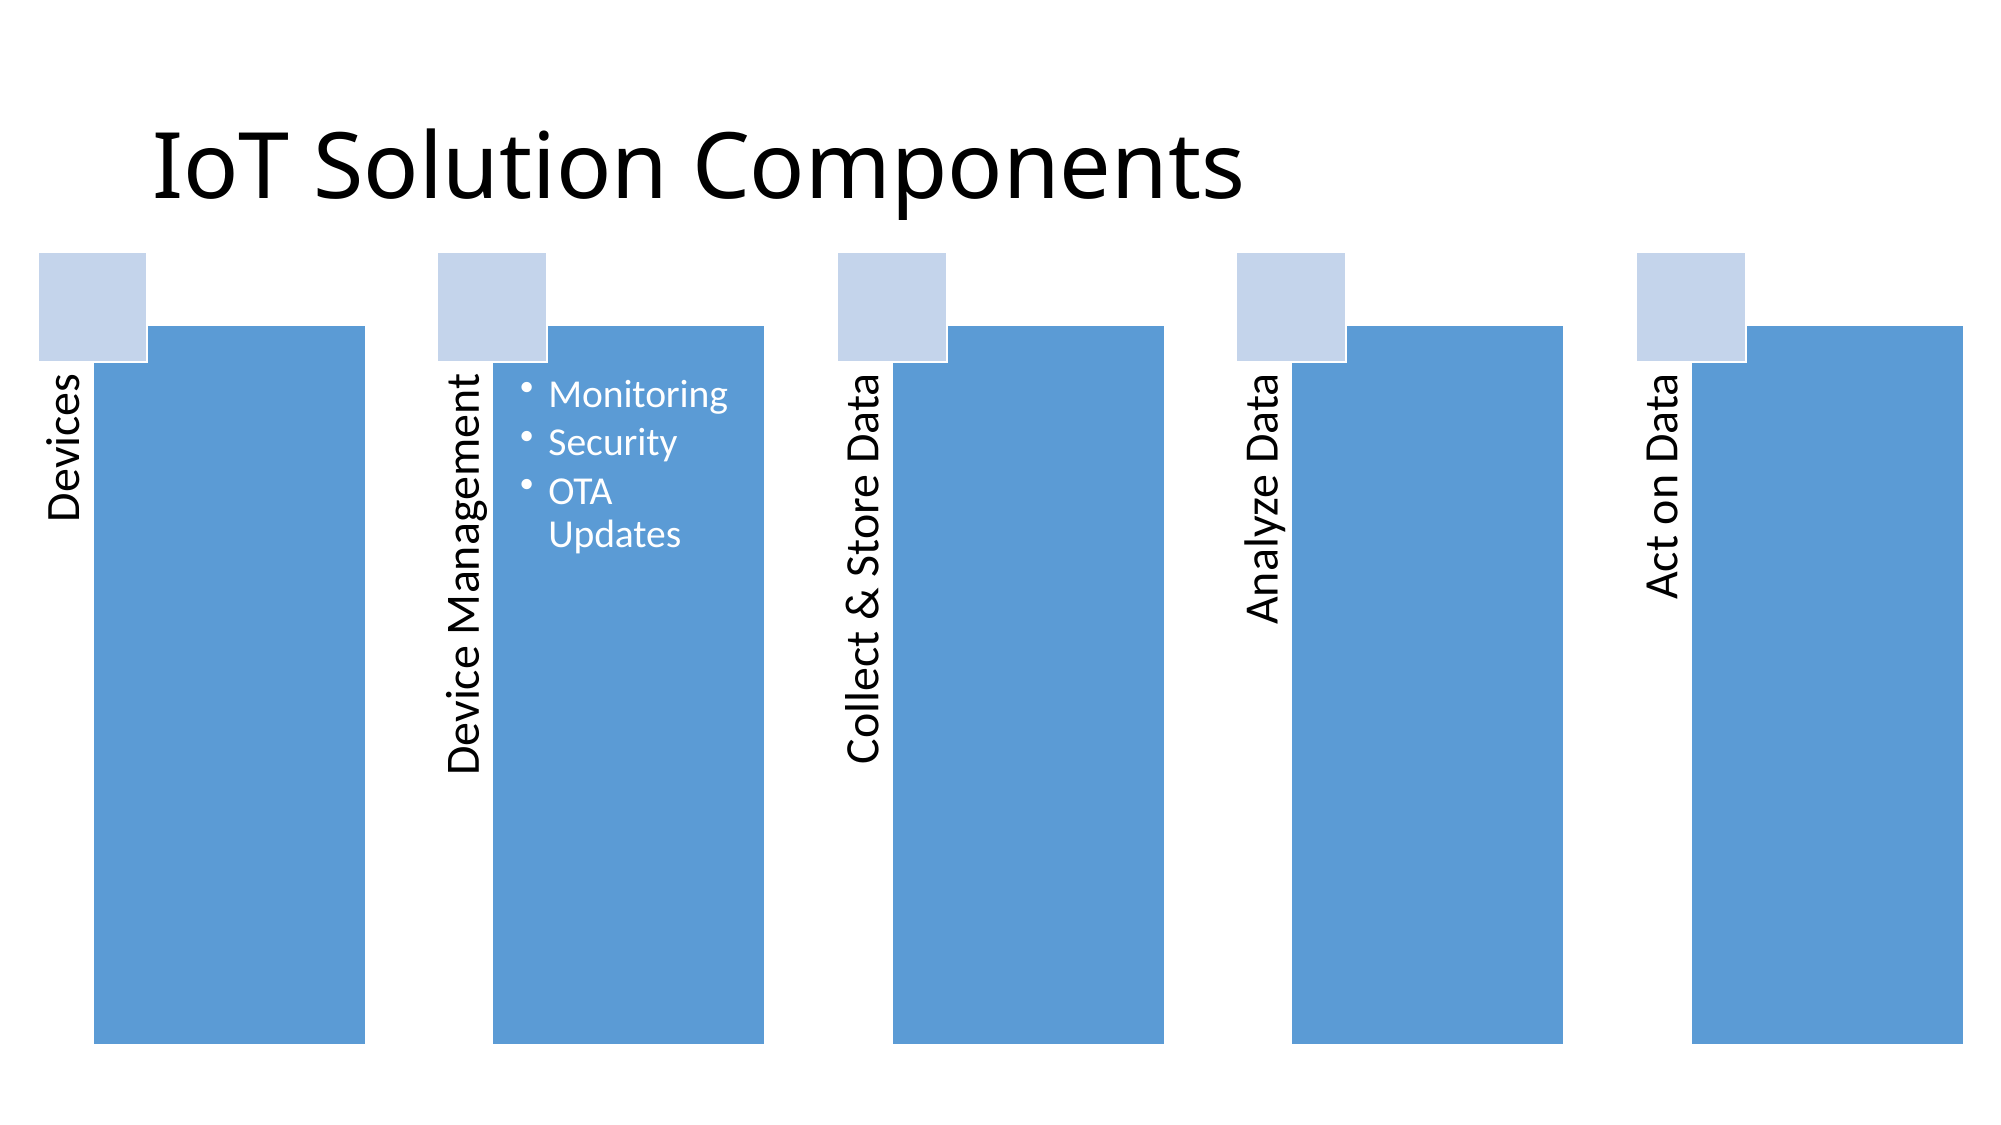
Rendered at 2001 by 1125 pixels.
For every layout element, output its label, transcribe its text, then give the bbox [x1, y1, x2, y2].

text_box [25, 186, 1976, 1111]
title IoT Solution Components [137, 59, 1863, 186]
